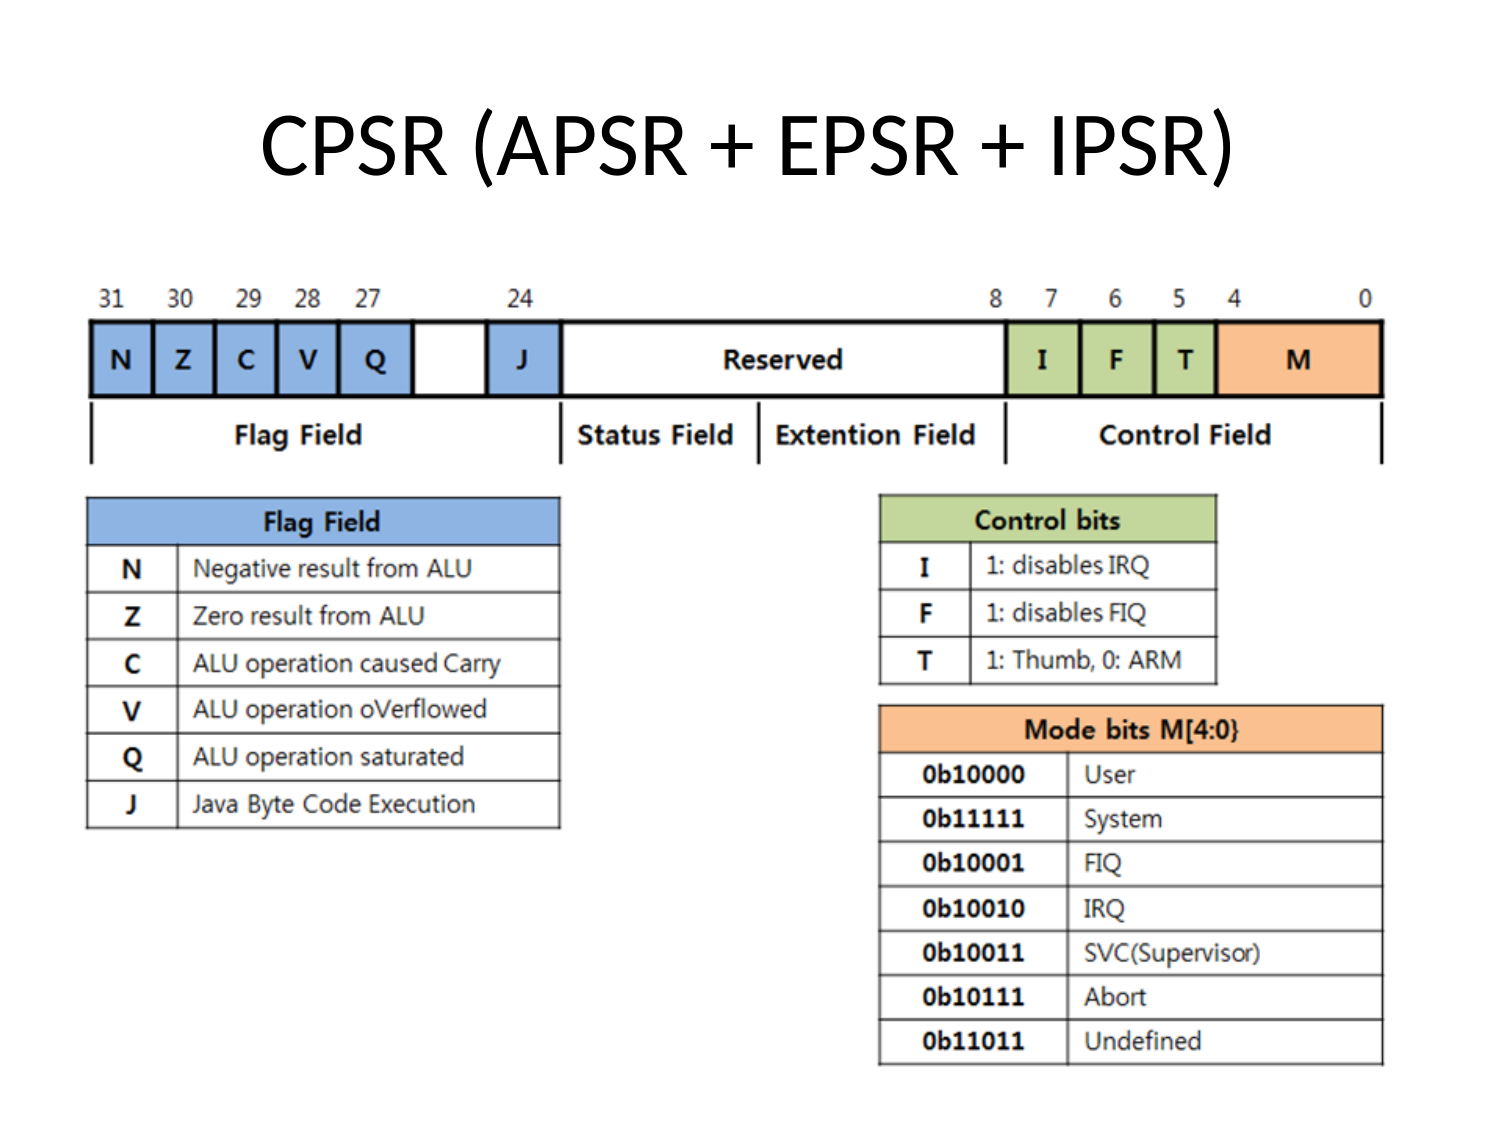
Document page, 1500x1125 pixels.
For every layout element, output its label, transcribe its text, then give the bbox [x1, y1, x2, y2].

title CPSR (APSR + EPSR + IPSR) [75, 45, 1425, 233]
picture [82, 278, 1418, 1073]
